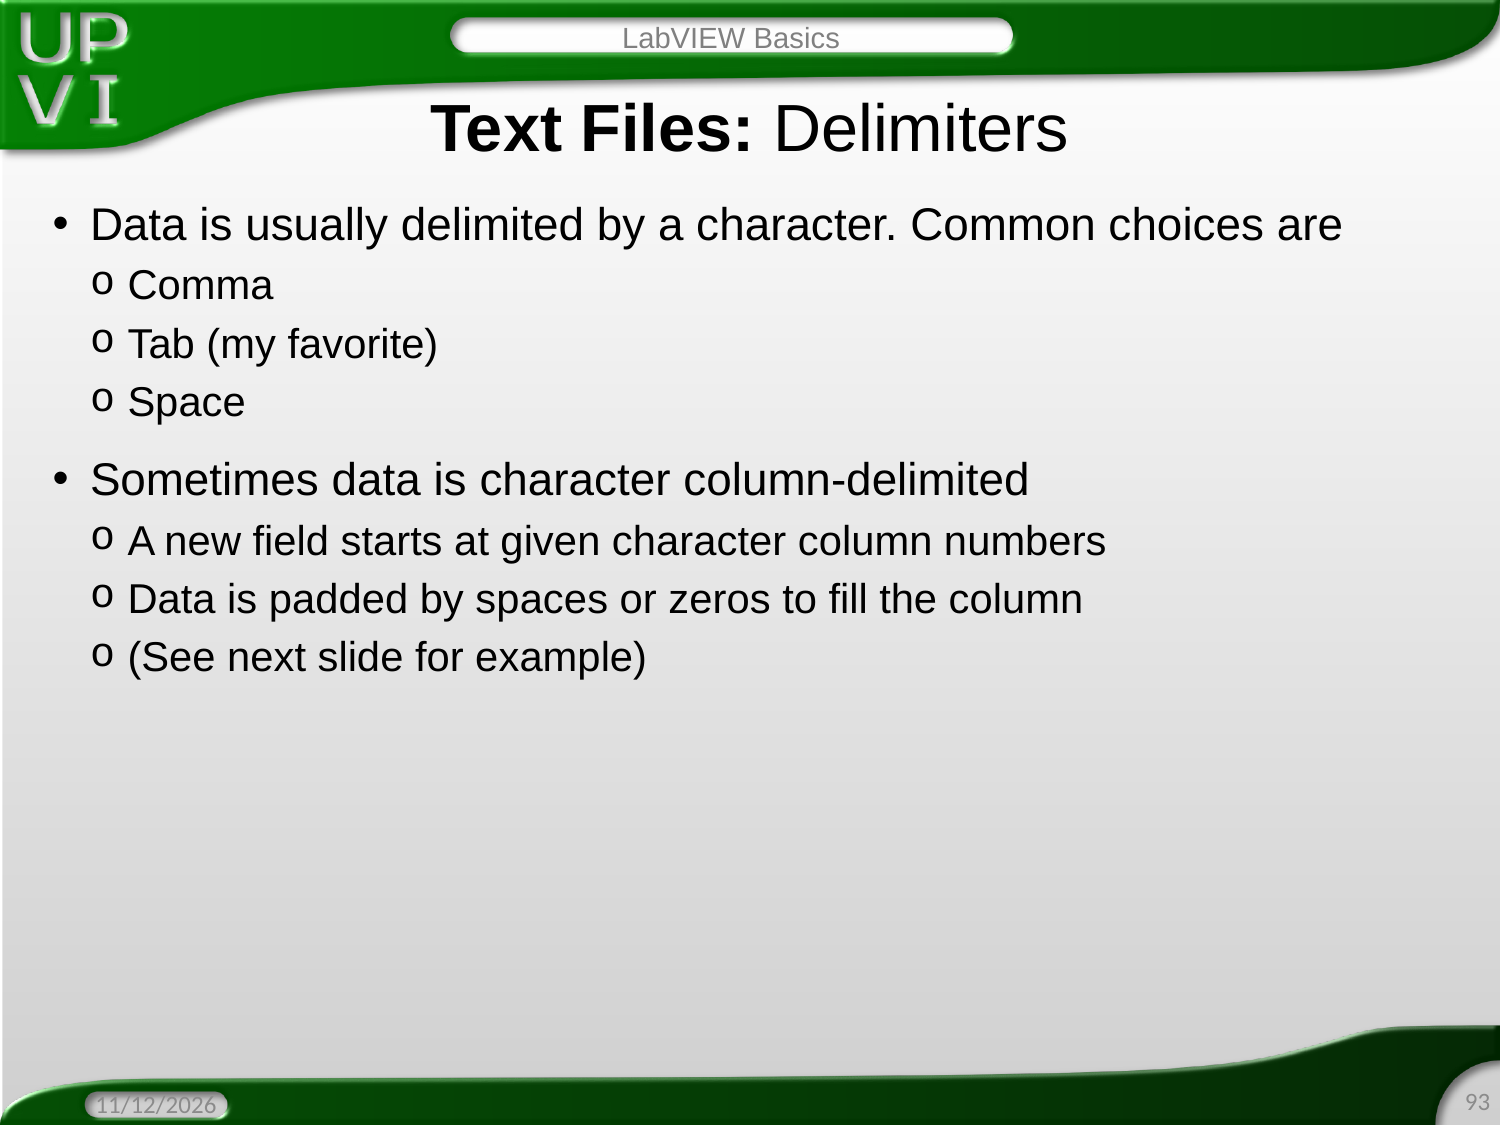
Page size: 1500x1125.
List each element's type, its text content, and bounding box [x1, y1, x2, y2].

title Text Files: Delimiters [75, 75, 1425, 175]
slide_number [75, 1073, 238, 1125]
slide_number 93 [1155, 1069, 1500, 1125]
list Data is usually delimited by a character. Common choices are Comma Tab (my favorite) Space Sometimes data is character column-delimited A new field starts at given character column numbers Data is padded by spaces or zeros to fill the column (See next slide for example) [37, 187, 1463, 1005]
footer LabVIEW Basics [450, 6, 1013, 67]
picture [0, 0, 1500, 1125]
